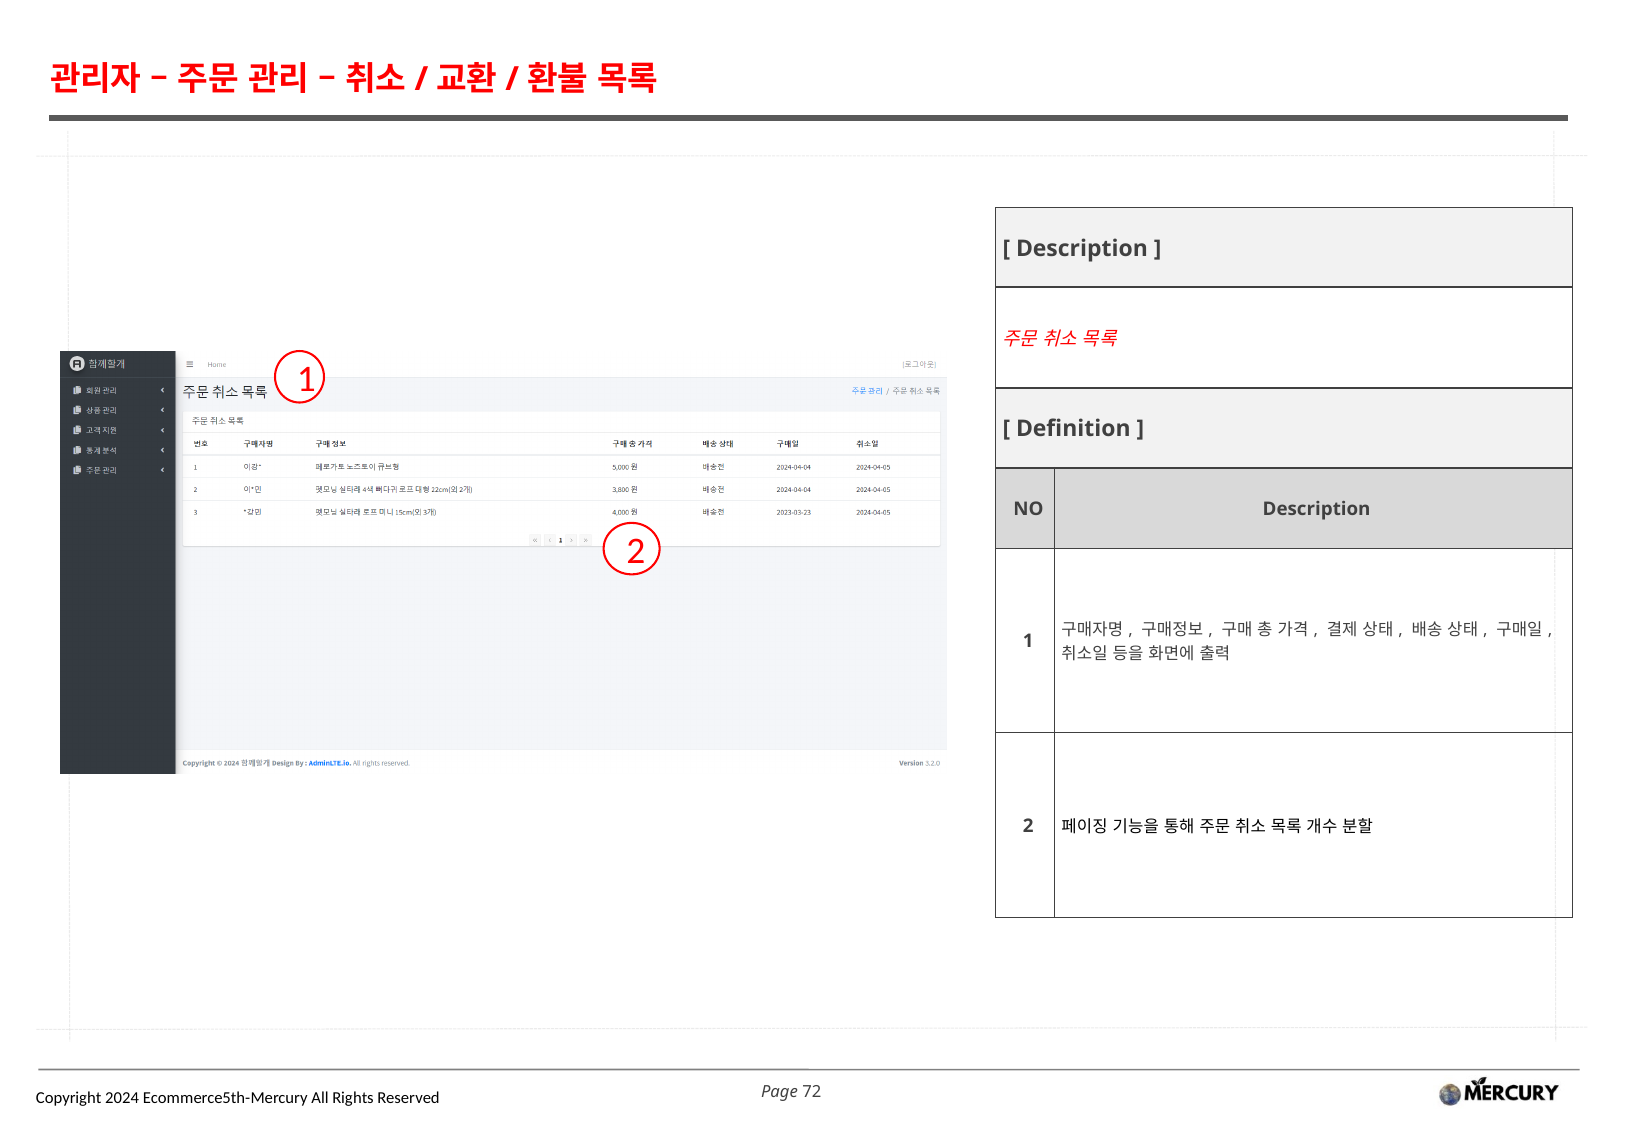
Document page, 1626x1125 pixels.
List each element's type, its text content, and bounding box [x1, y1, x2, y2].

picture [1422, 1075, 1600, 1113]
table_header [ Description ] [996, 208, 1572, 286]
table_cell 2 [996, 733, 1054, 917]
picture [60, 350, 947, 774]
table_cell Description [1055, 469, 1572, 548]
table_cell 구매자명, 구매정보, 구매 총 가격, 결제 상태, 배송 상태, 구매일, 취소일 등을 화면에 출력 [1055, 549, 1572, 732]
table_cell 페이징 기능을 통해 주문 취소 목록 개수 분할 [1055, 733, 1572, 917]
table_cell 주문 취소 목록 [996, 288, 1572, 387]
table_cell 1 [996, 549, 1054, 732]
table_cell NO [996, 469, 1054, 548]
table_cell [ Definition ] [996, 389, 1572, 467]
text_box 관리자 – 주문 관리 – 취소/교환/환불 목록 [35, 54, 1581, 114]
